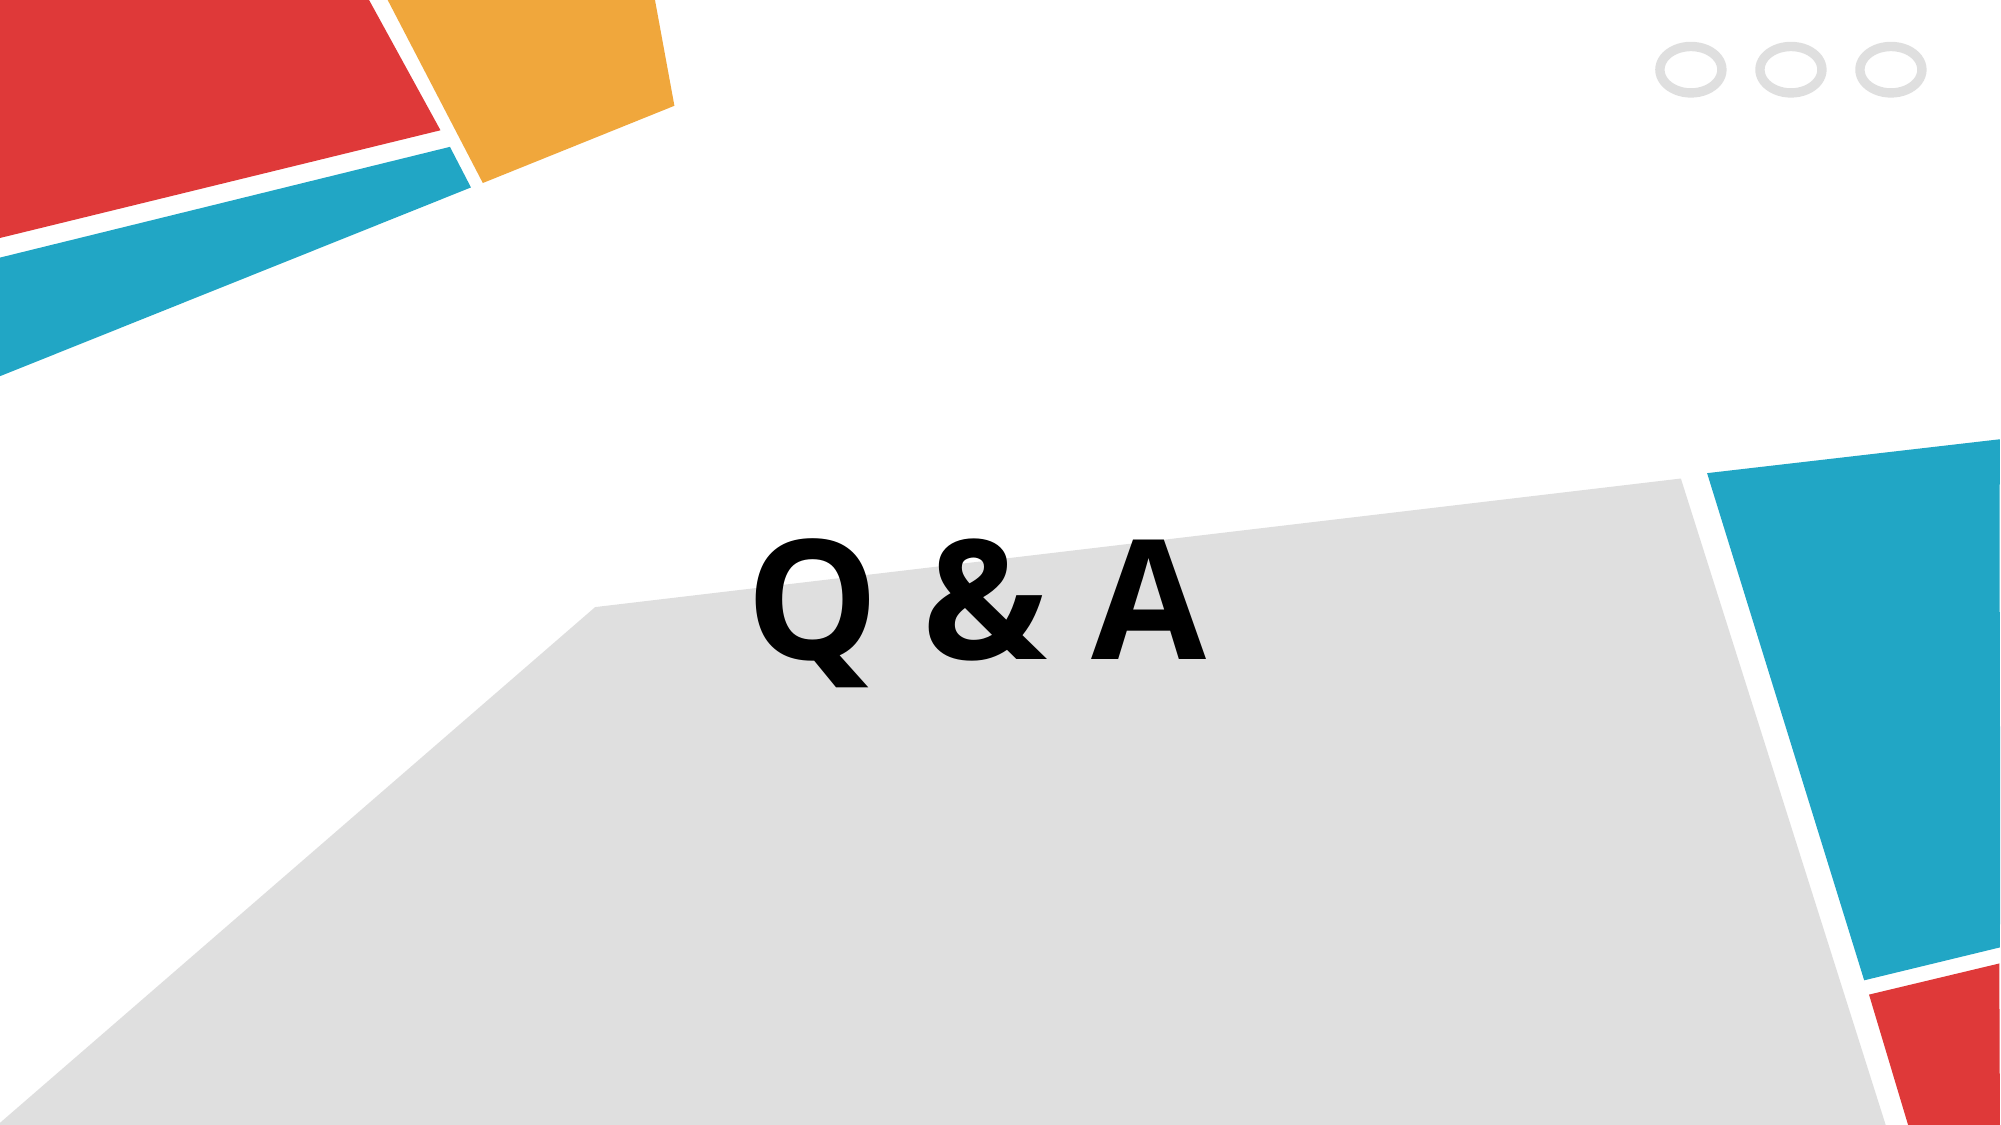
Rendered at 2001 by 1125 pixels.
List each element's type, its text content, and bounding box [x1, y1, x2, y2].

title Q & A [147, 505, 1848, 681]
